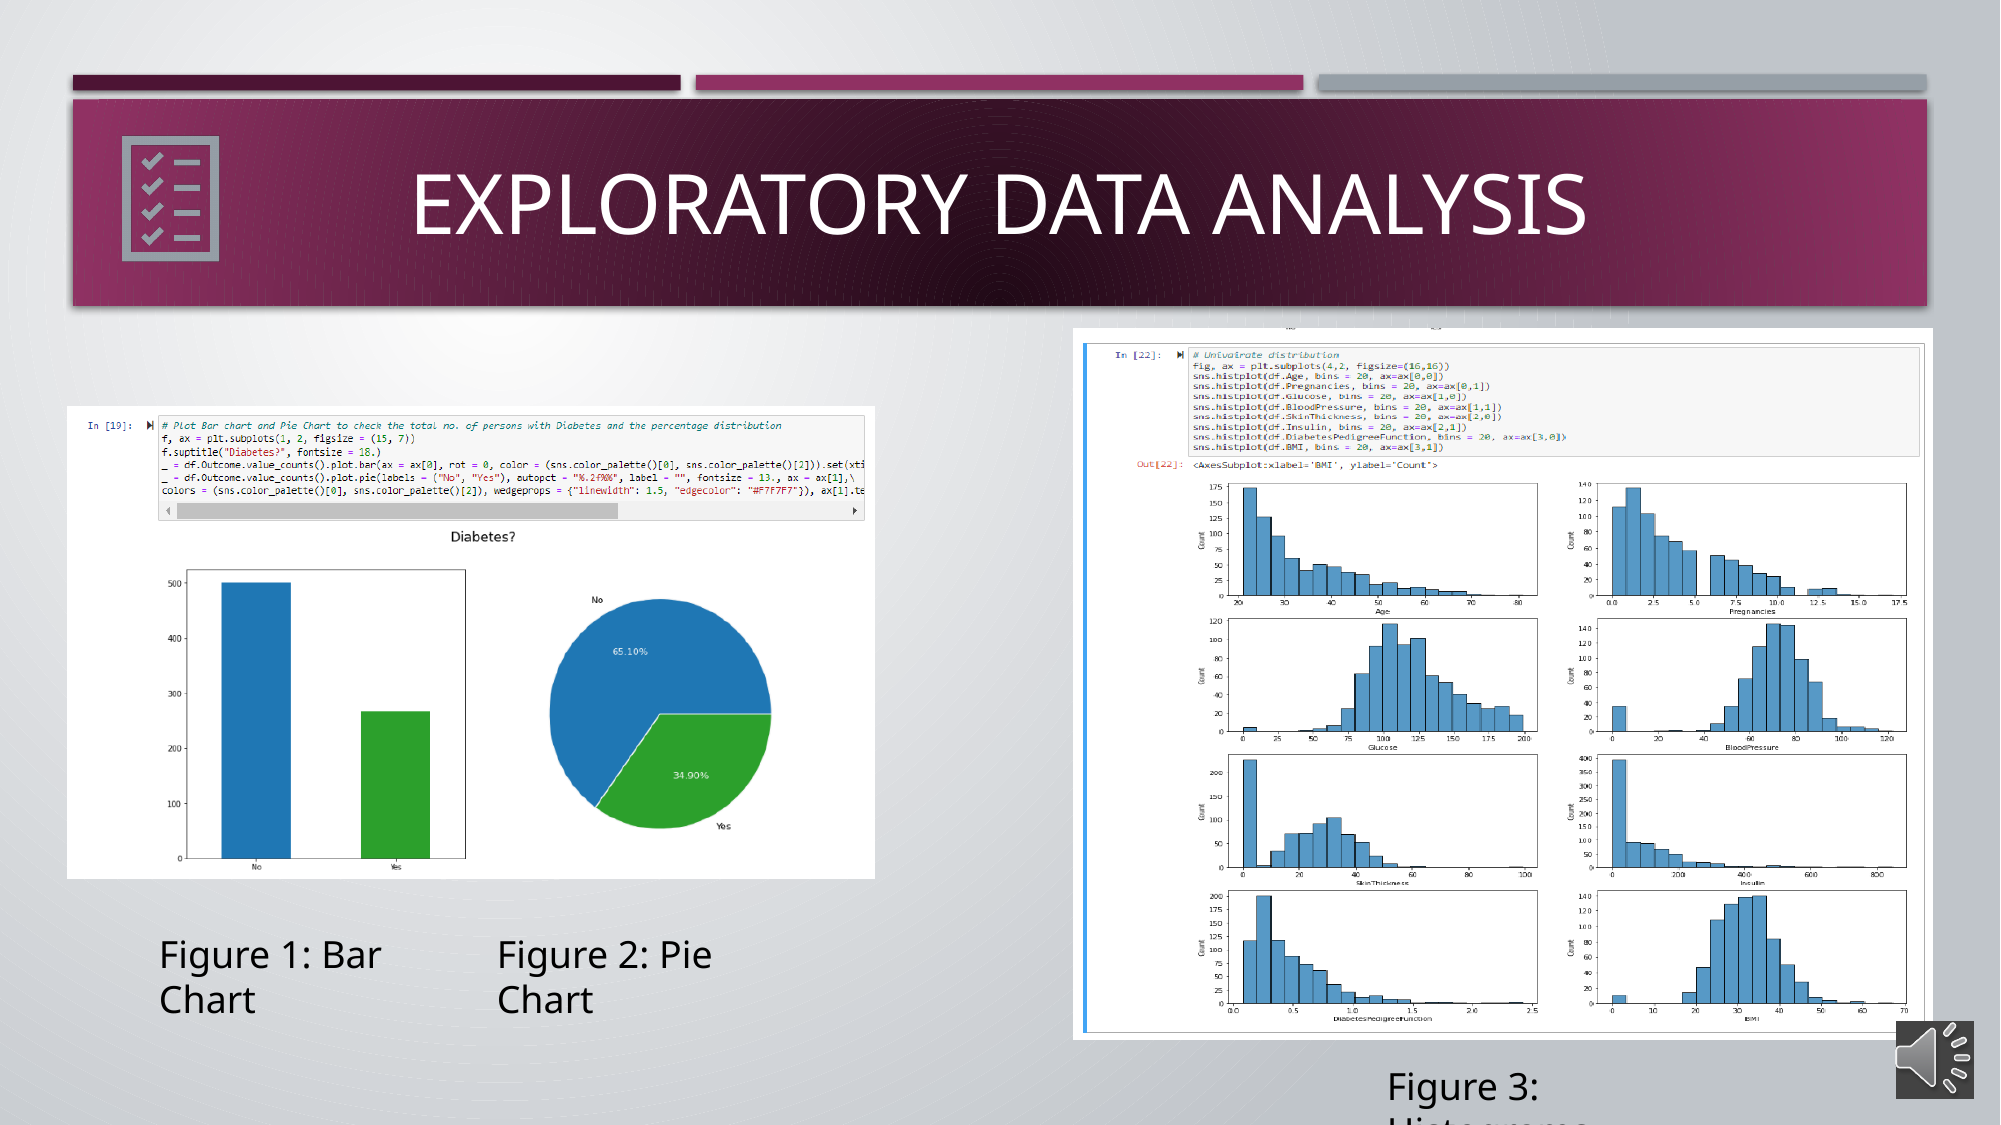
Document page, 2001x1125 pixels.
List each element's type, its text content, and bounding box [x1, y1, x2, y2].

picture [66, 405, 876, 880]
text_box Figure 2: Pie Chart [482, 923, 820, 1028]
picture [94, 122, 246, 274]
text_box Figure 1: Bar Chart [144, 923, 482, 1028]
title Exploratory data analysis [95, 119, 1905, 282]
text_box Figure 3: Histograms [1372, 1055, 1741, 1125]
picture [1072, 327, 1976, 1101]
